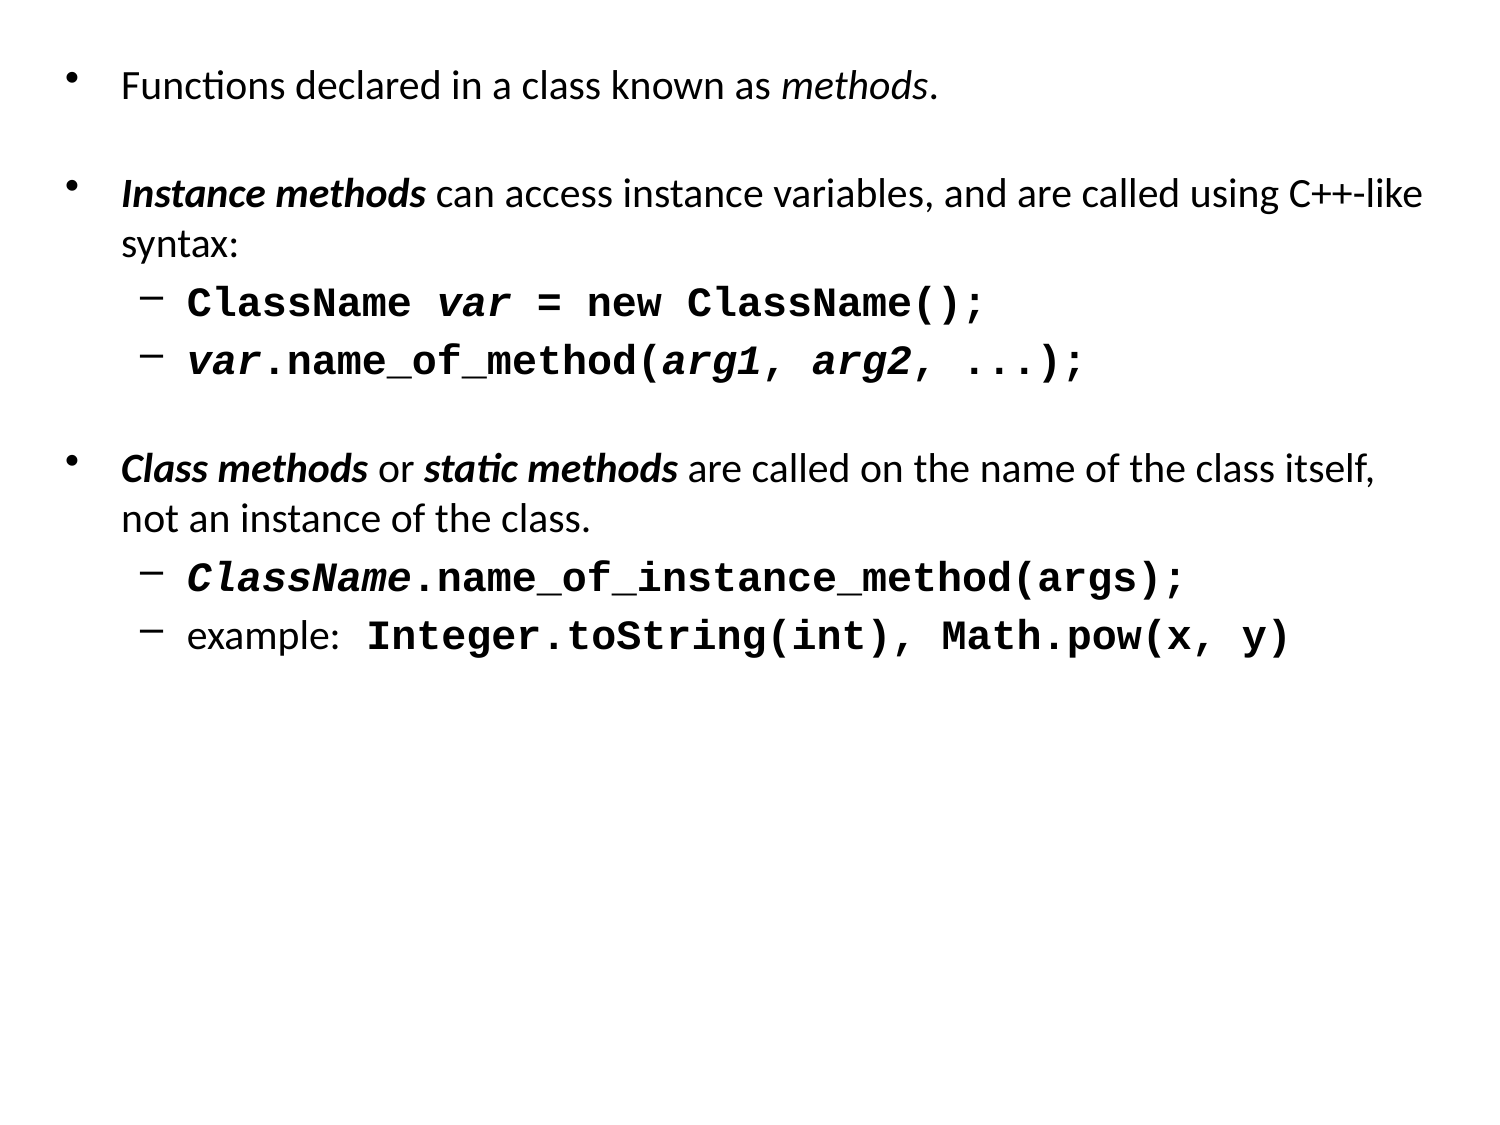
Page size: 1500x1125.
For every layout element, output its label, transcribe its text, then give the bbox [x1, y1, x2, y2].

list Functions declared in a class known as methods. Instance methods can access instance variables, and are called using C++-like syntax: ClassName var = new ClassName(); var.name_of_method(arg1, arg2, ...); Class methods or static methods are called on the name of the class itself, not an instance of the class. ClassName.name_of_instance_method(args); example: Integer.toString(int), Math.pow(x, y) [49, 49, 1451, 1001]
